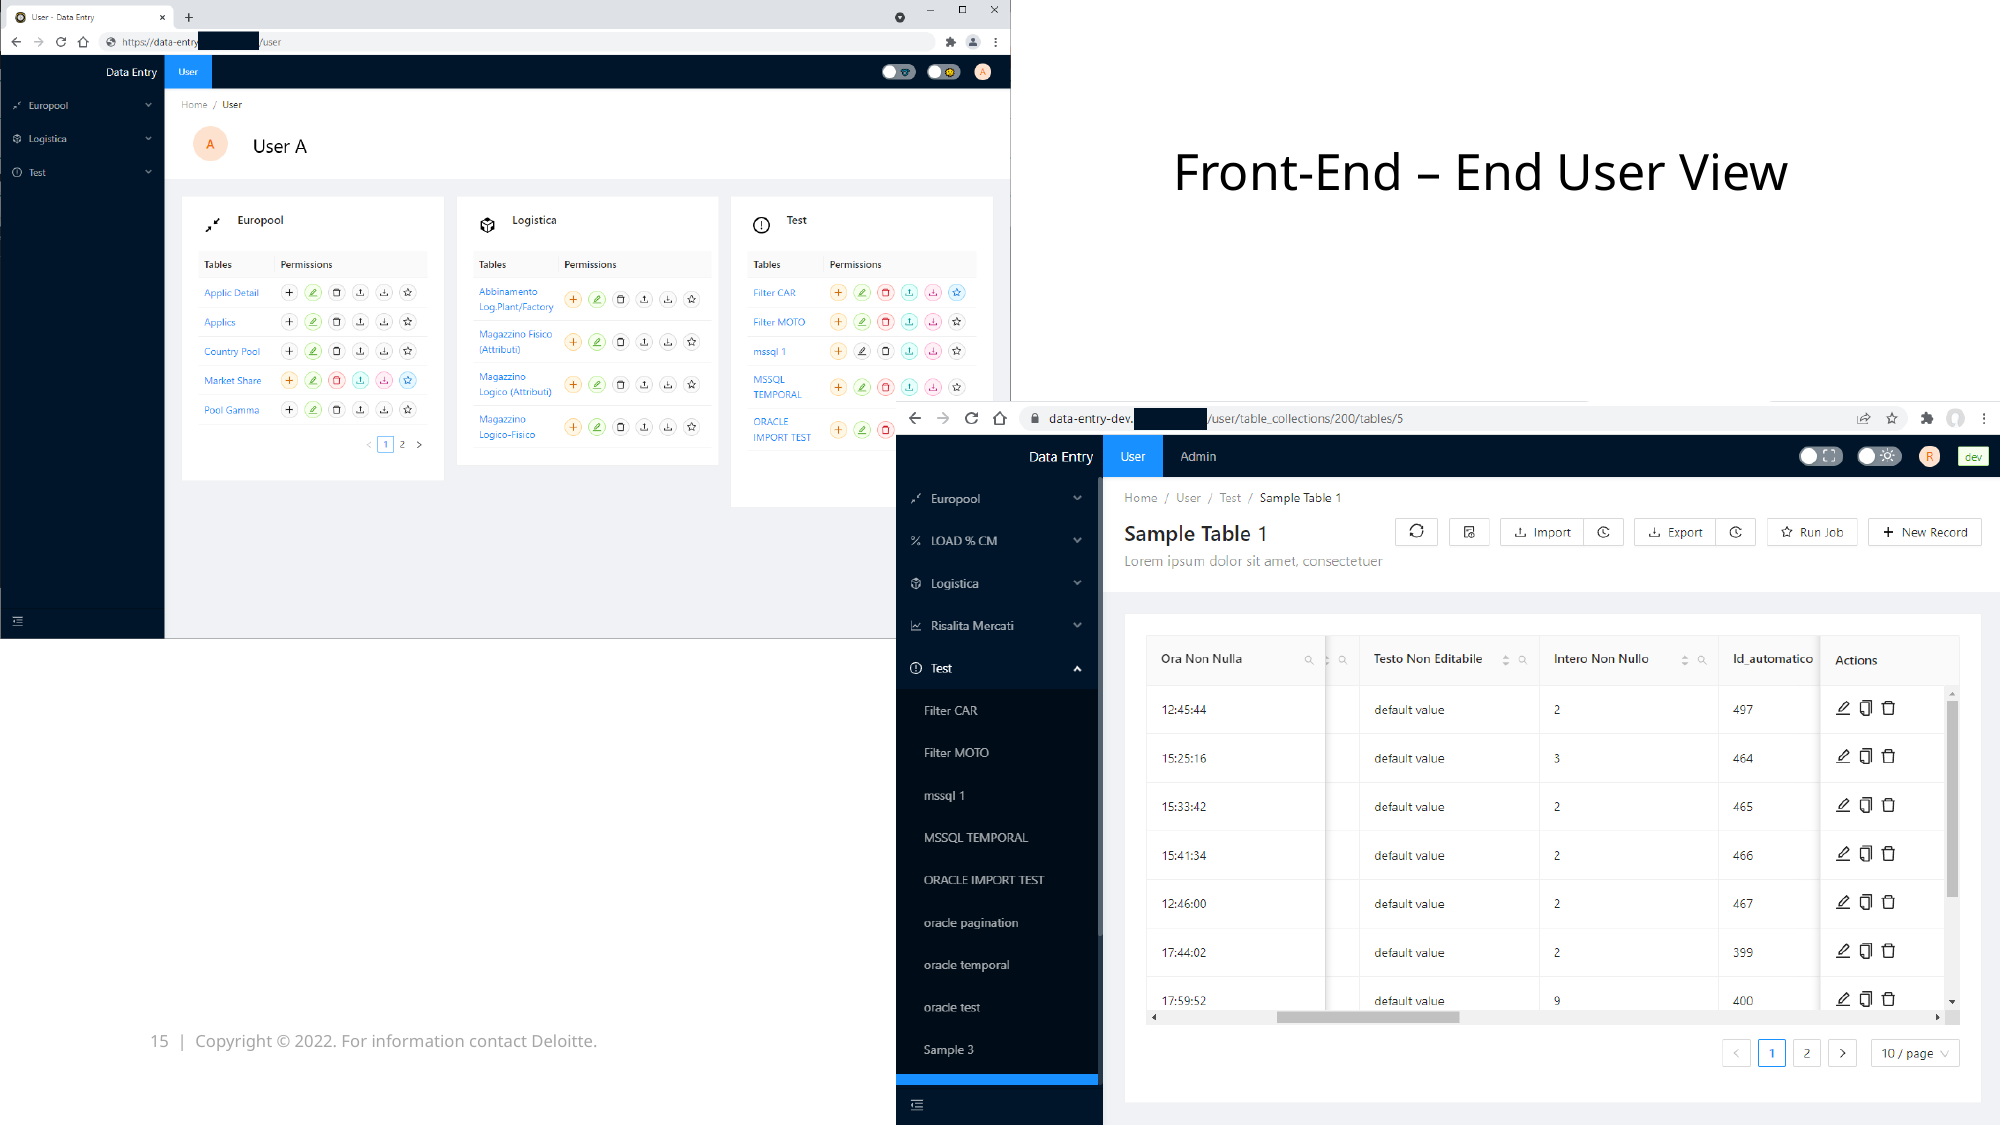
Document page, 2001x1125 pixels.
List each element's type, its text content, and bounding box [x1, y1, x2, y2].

picture [0, 0, 2000, 1125]
title Front-End – End User View [1173, 71, 1798, 201]
